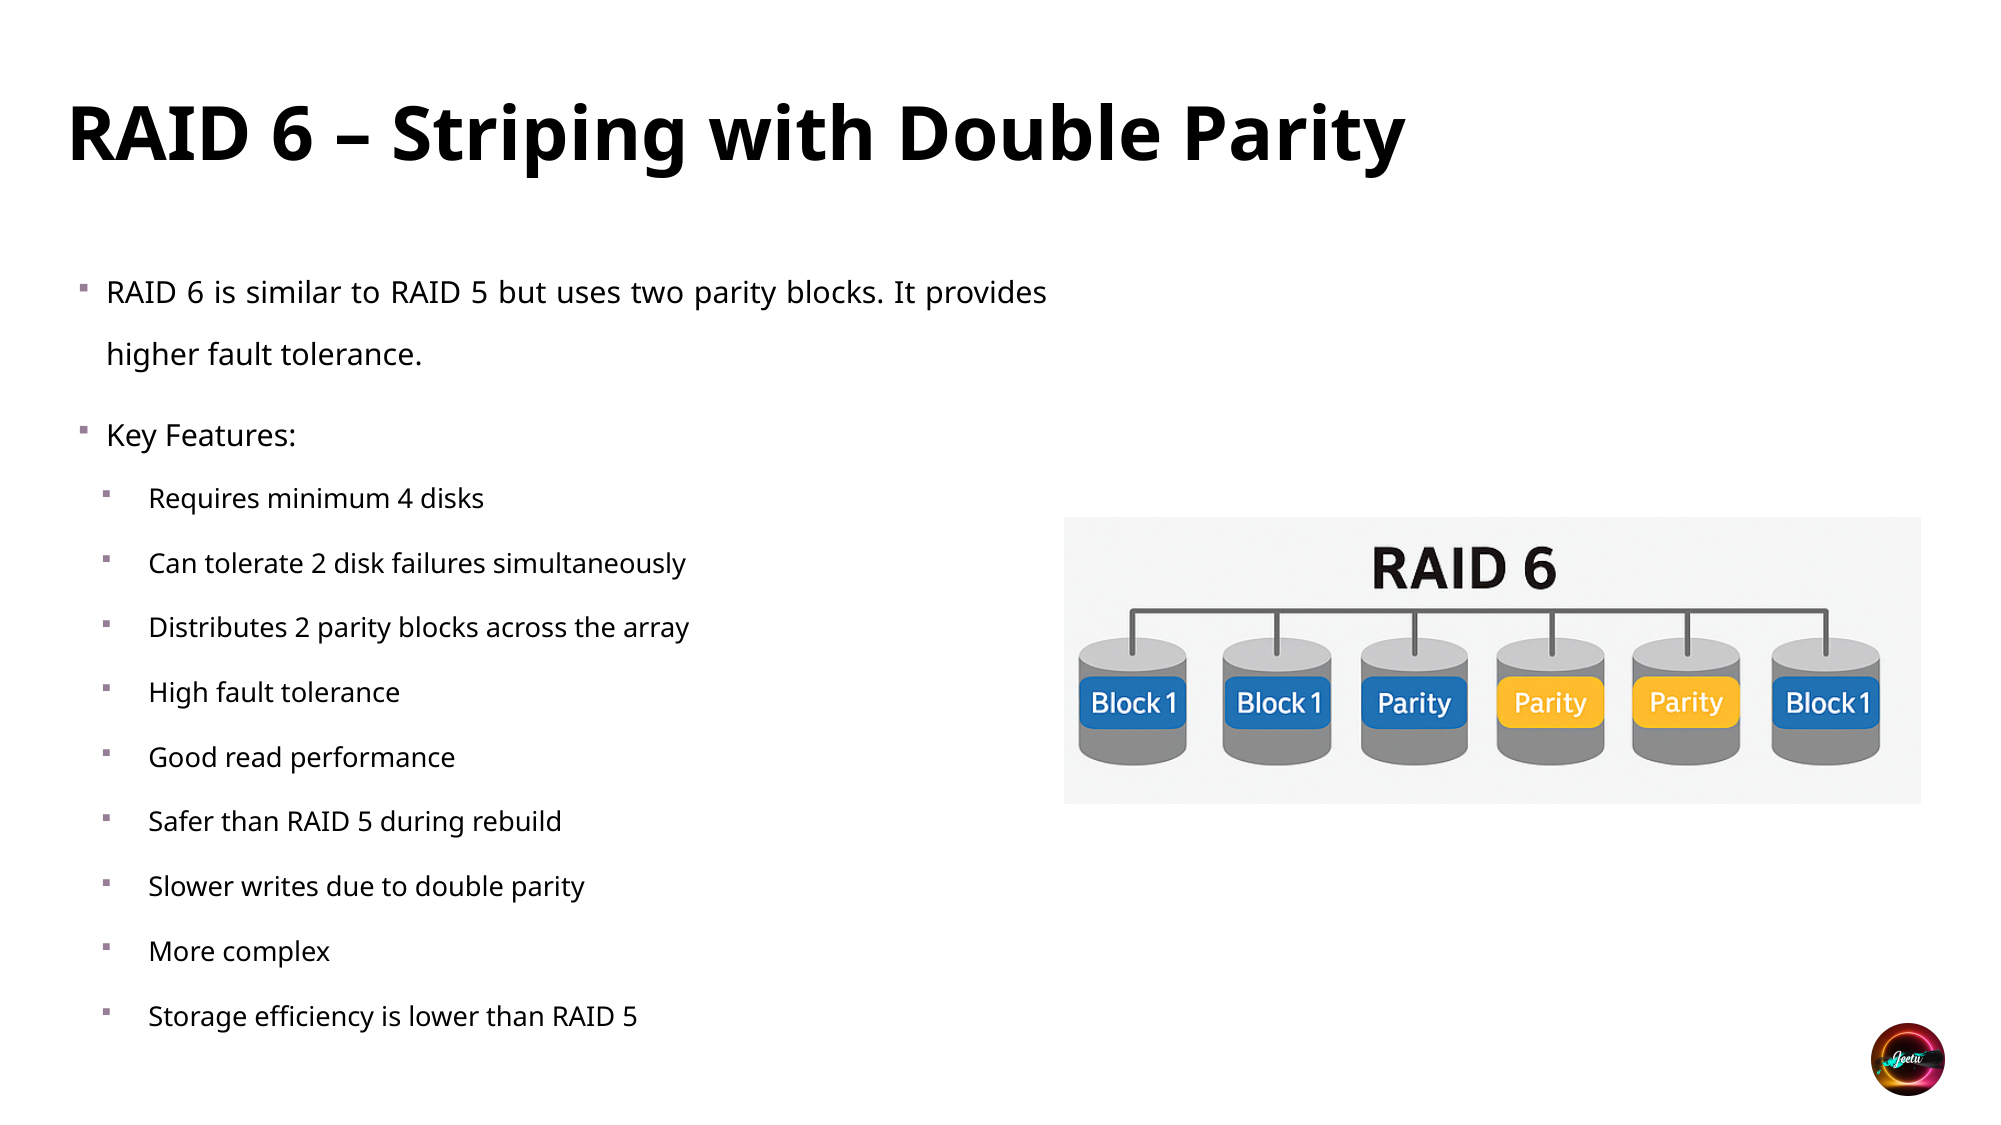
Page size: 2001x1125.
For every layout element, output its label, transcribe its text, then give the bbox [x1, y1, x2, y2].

list RAID 6 is similar to RAID 5 but uses two parity blocks. It provides higher fault tolerance. Key Features: Requires minimum 4 disks Can tolerate 2 disk failures simultaneously Distributes 2 parity blocks across the array High fault tolerance Good read performance Safer than RAID 5 during rebuild Slower writes due to double parity More complex Storage efficiency is lower than RAID 5 [62, 239, 1064, 1049]
picture [1063, 517, 1921, 804]
title RAID 6 – Striping with Double Parity [51, 50, 1952, 222]
picture [1871, 1023, 1945, 1096]
